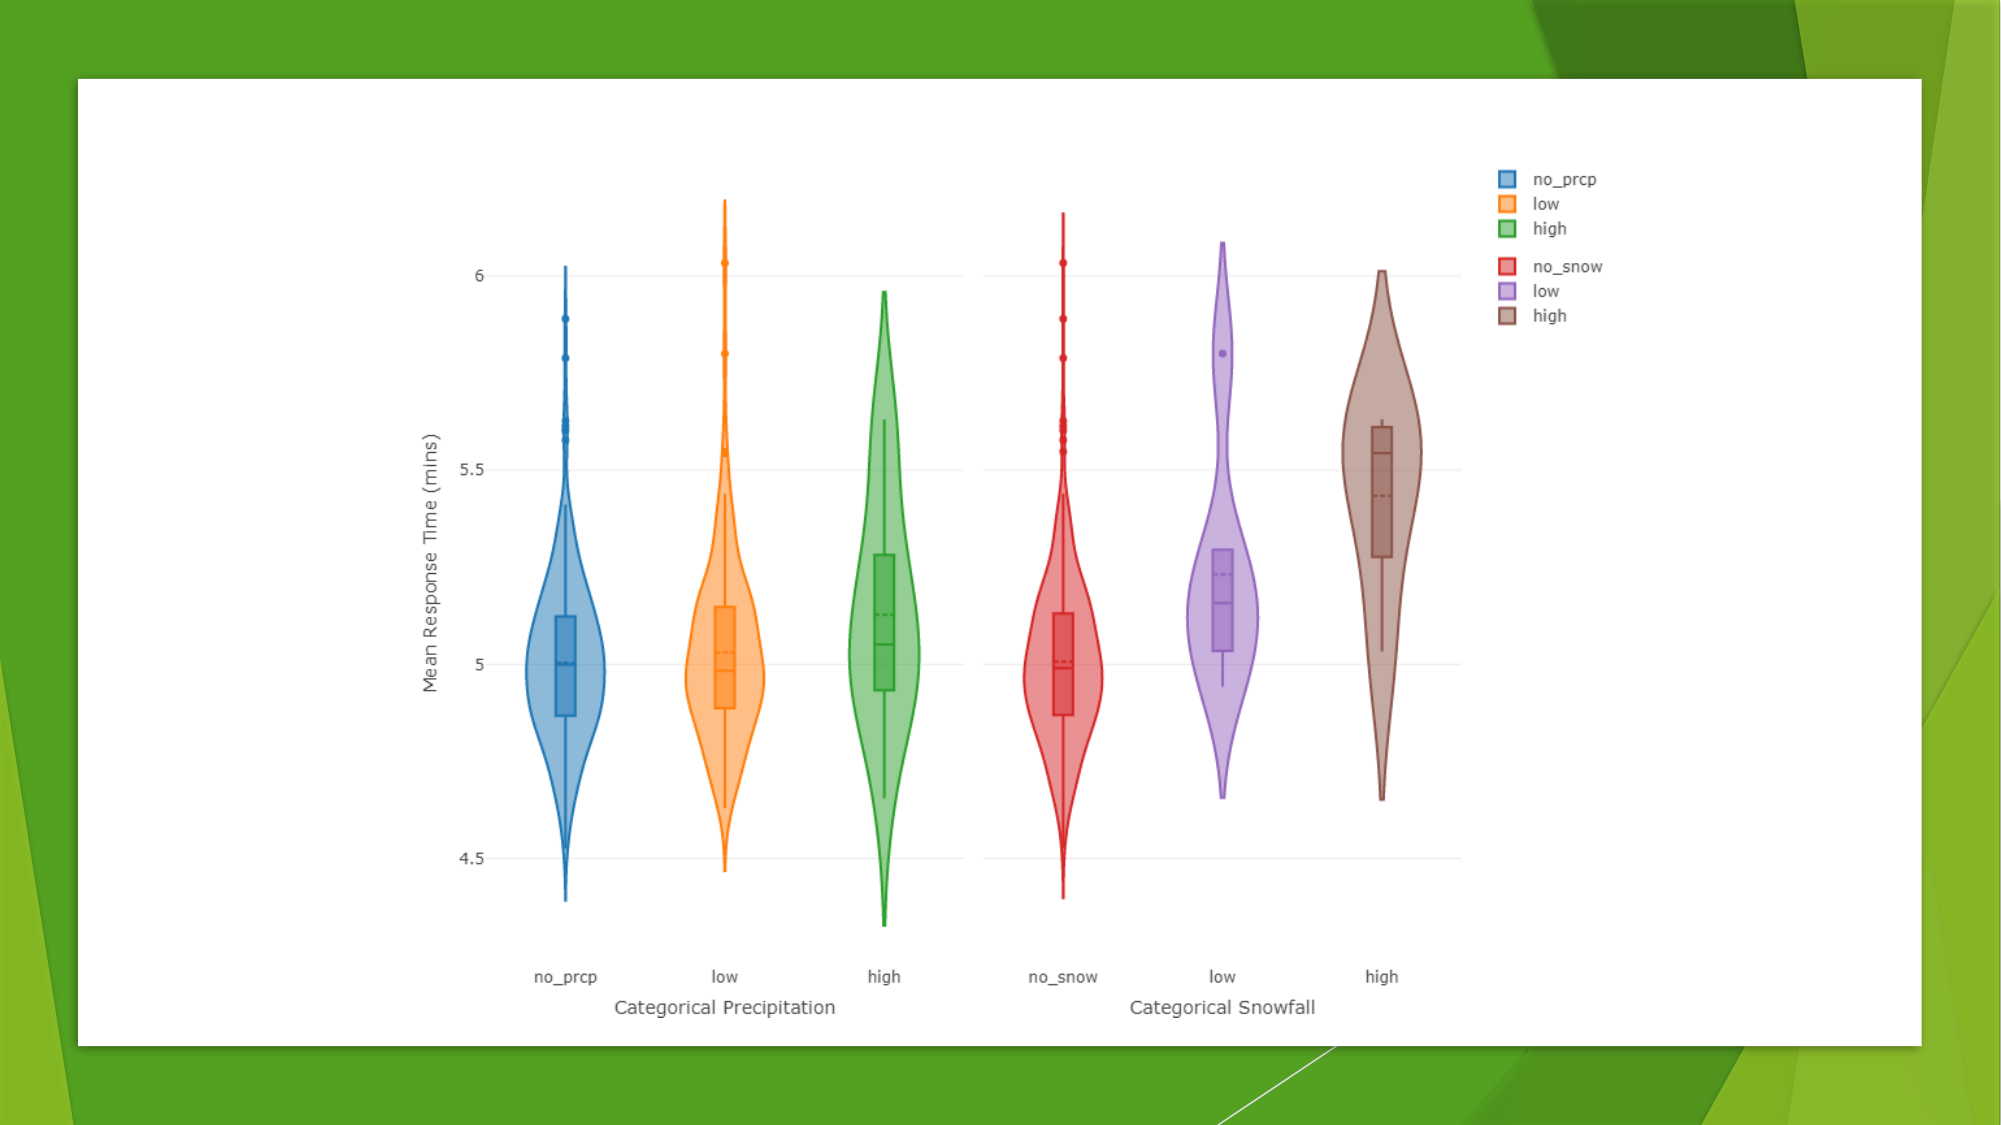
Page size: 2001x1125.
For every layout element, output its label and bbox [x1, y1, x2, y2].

list [407, 128, 1623, 1019]
text_box [0, 0, 2000, 1125]
